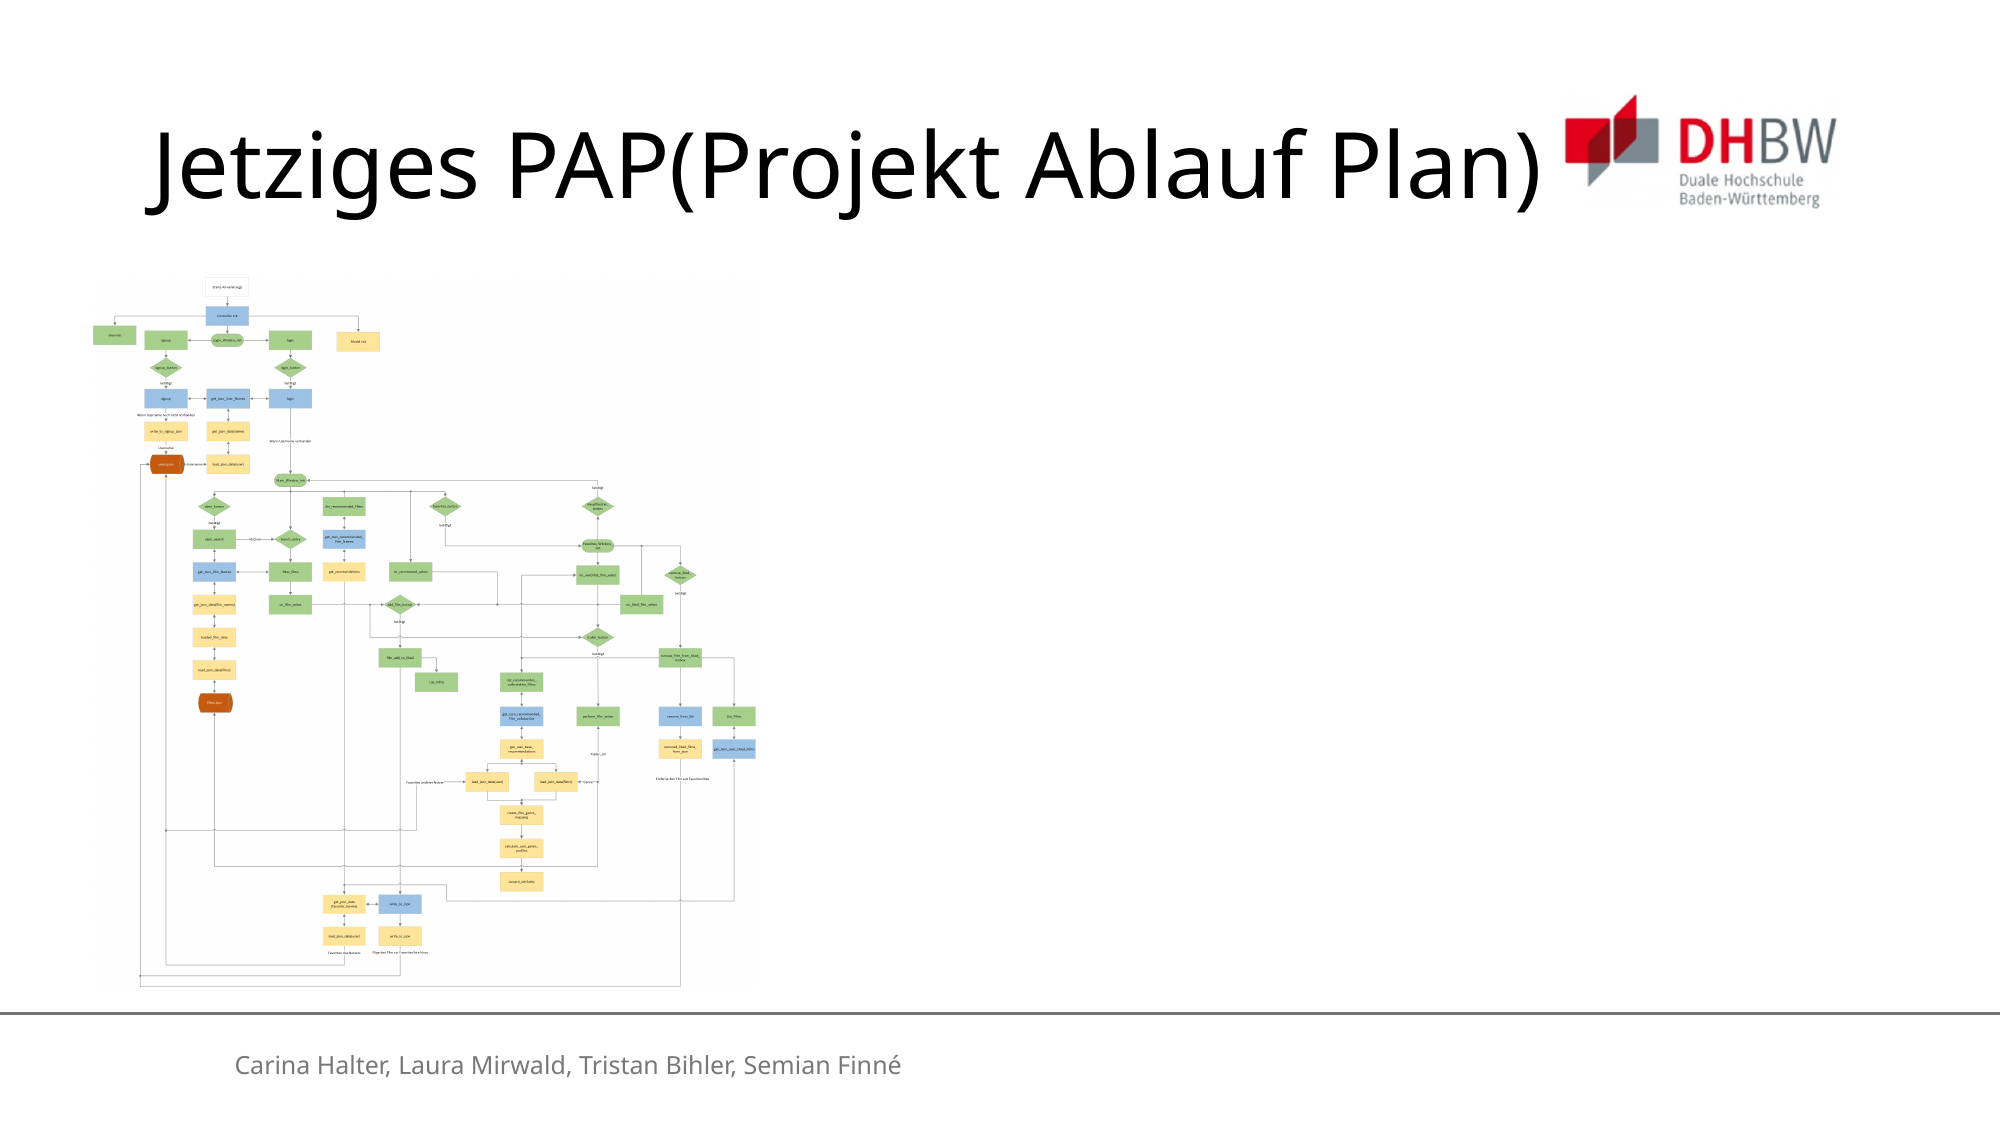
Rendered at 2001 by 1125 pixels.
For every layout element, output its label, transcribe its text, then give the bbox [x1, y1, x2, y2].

footer Carina Halter, Laura Mirwald, Tristan Bihler, Semian Finné [137, 1036, 1000, 1097]
title Jetziges PAP(Projekt Ablauf Plan) [137, 59, 1863, 278]
picture [93, 276, 757, 988]
